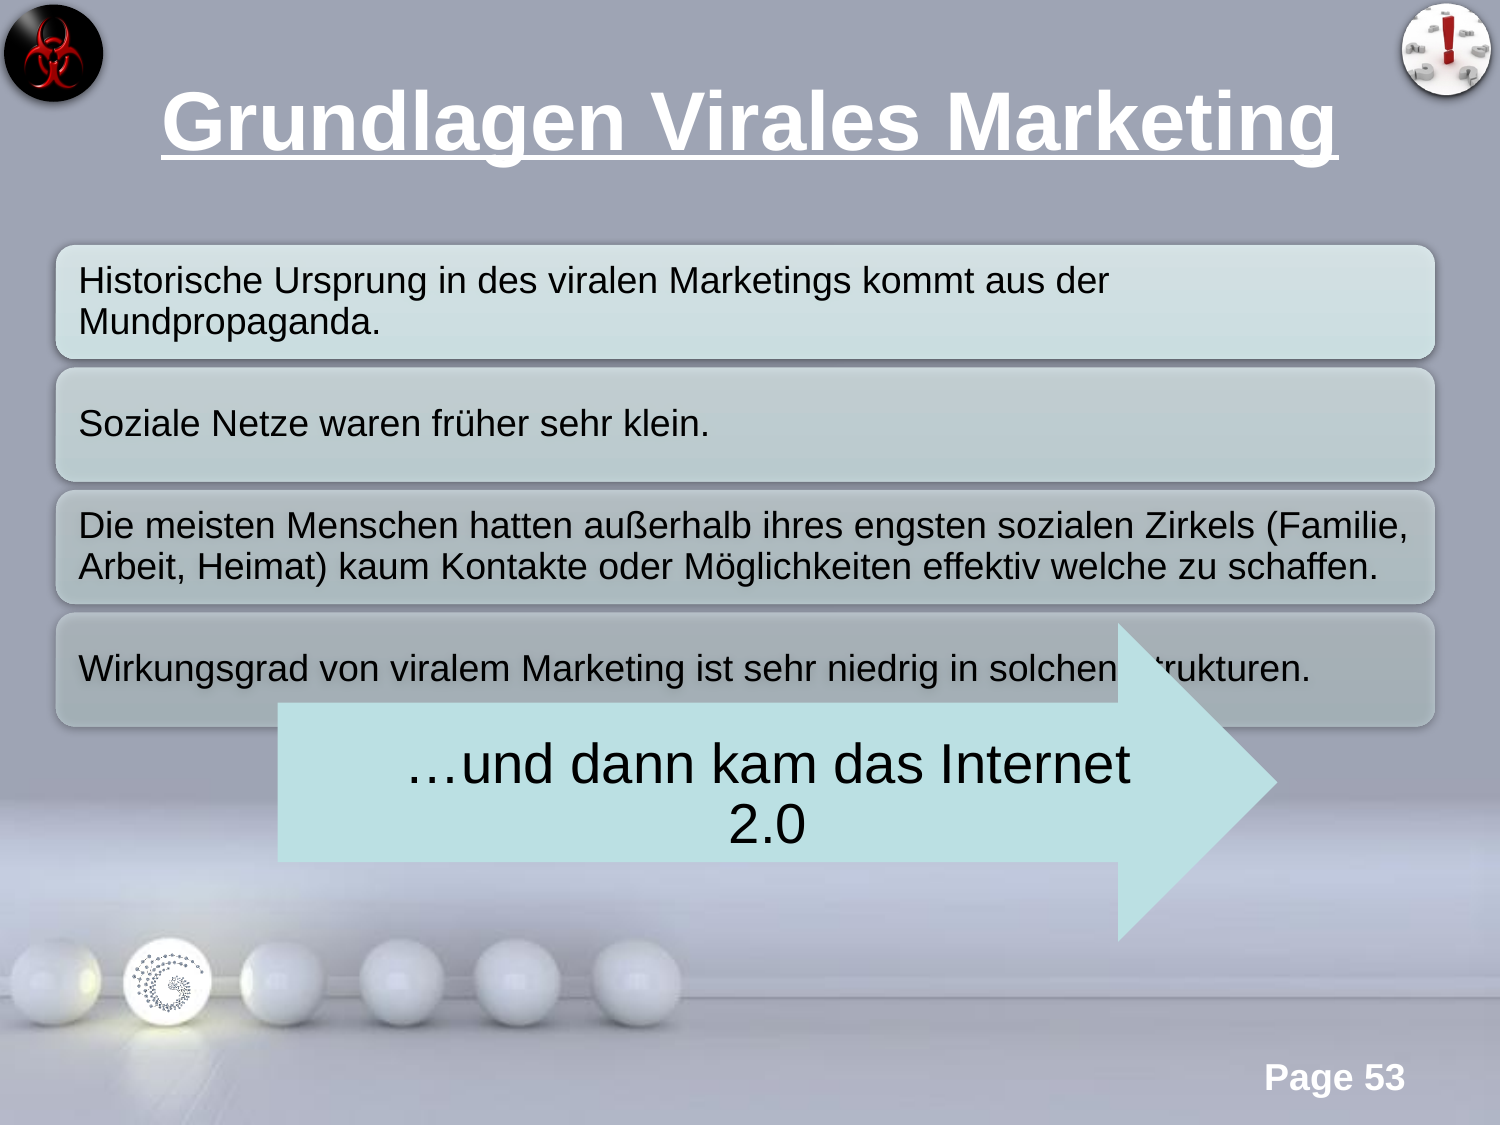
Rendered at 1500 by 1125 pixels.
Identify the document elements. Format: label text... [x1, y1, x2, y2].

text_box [277, 462, 1278, 1125]
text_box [55, 219, 1436, 752]
text_box [1396, 0, 1496, 102]
text_box [4, 4, 104, 102]
title Grundlagen Virales Marketing [103, 59, 1397, 197]
picture [0, 0, 1500, 1125]
